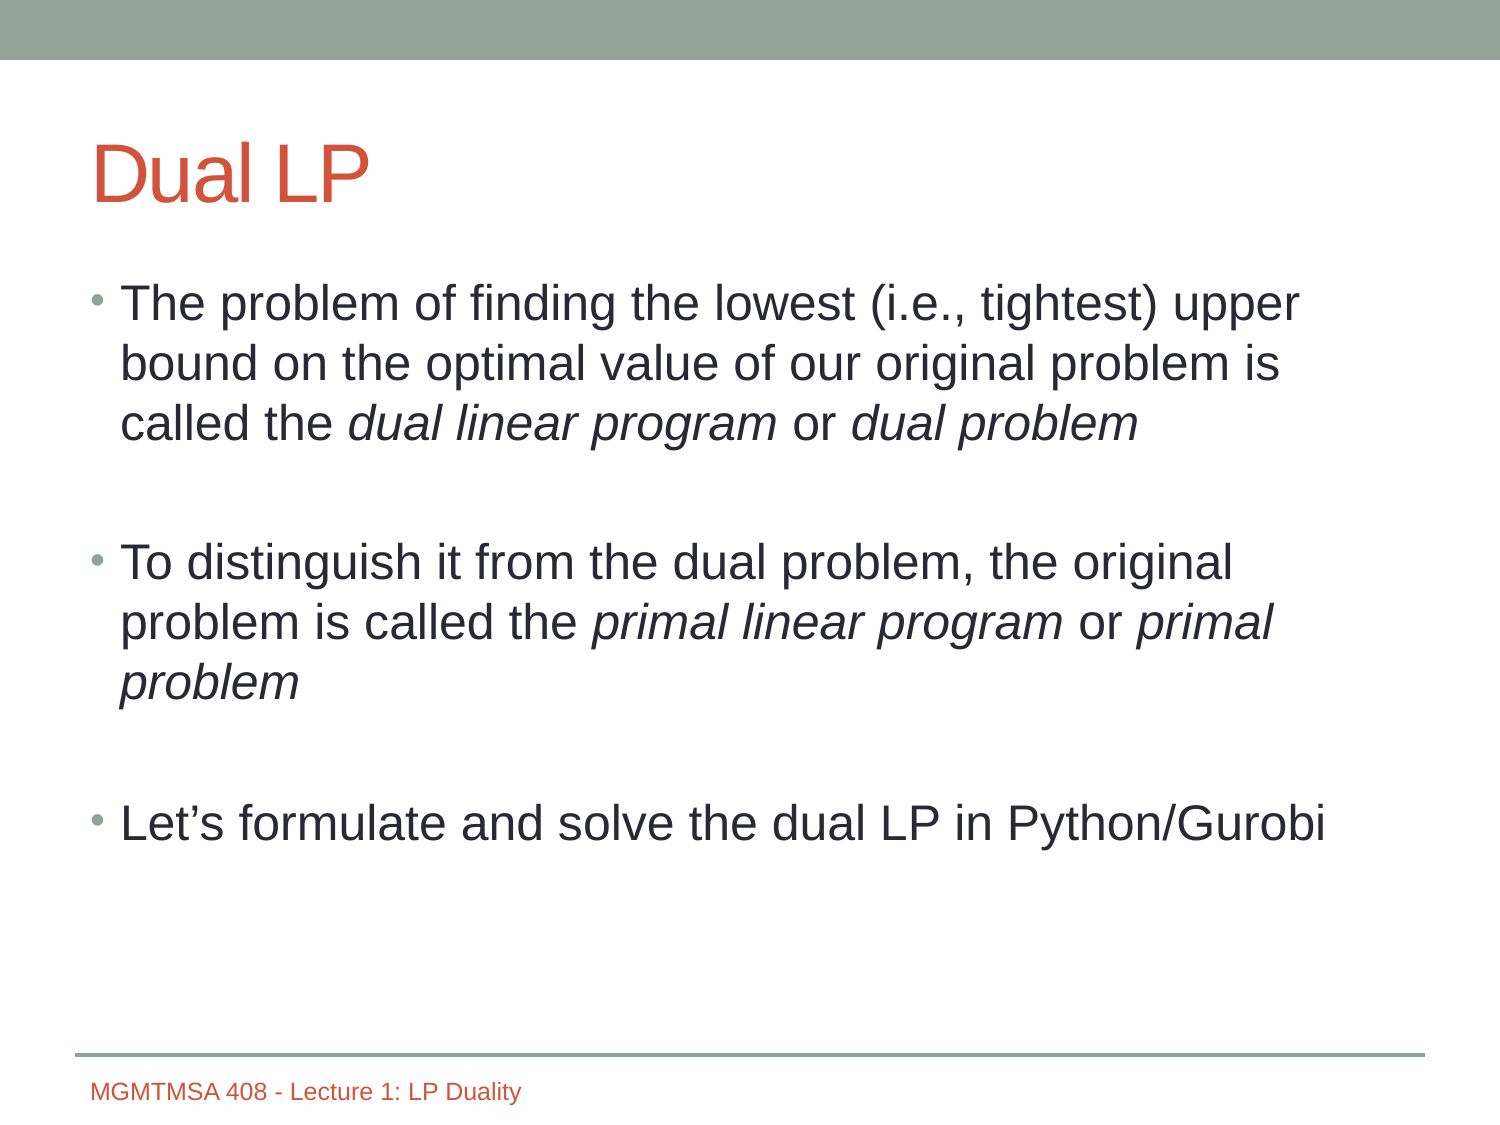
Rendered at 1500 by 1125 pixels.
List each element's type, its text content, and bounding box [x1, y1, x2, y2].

title Dual LP [75, 87, 1425, 250]
footer MGMTMSA 408 - Lecture 1: LP Duality [75, 1063, 750, 1118]
list The problem of finding the lowest (i.e., tightest) upper bound on the optimal value of our original problem is called the dual linear program or dual problem To distinguish it from the dual problem, the original problem is called the primal linear program or primal problem Let’s formulate and solve the dual LP in Python/Gurobi [75, 262, 1425, 1003]
